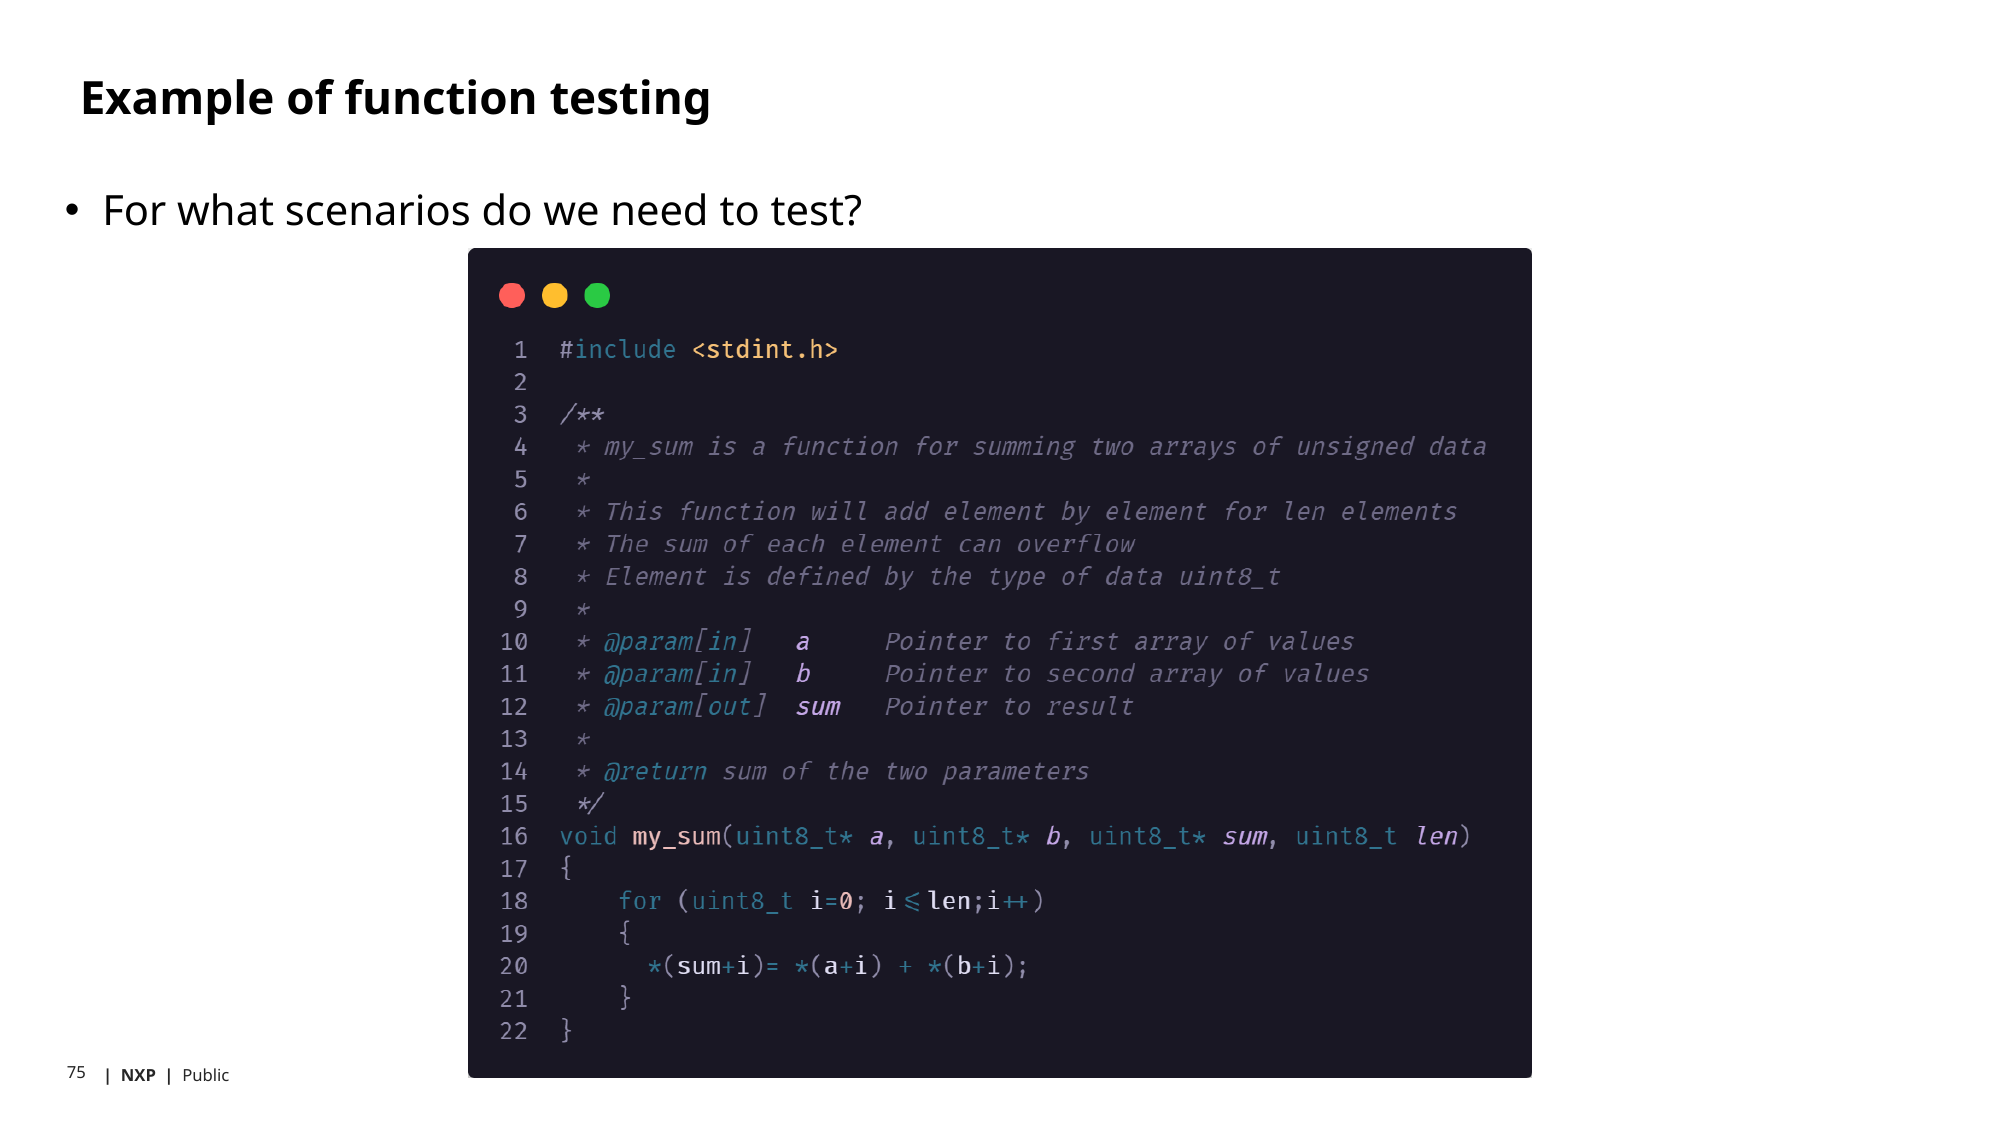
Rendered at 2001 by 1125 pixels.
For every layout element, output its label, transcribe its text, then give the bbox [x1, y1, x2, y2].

title Example of function testing [64, 67, 1940, 176]
picture [468, 248, 1532, 1078]
list For what scenarios do we need to test? [64, 189, 1940, 955]
